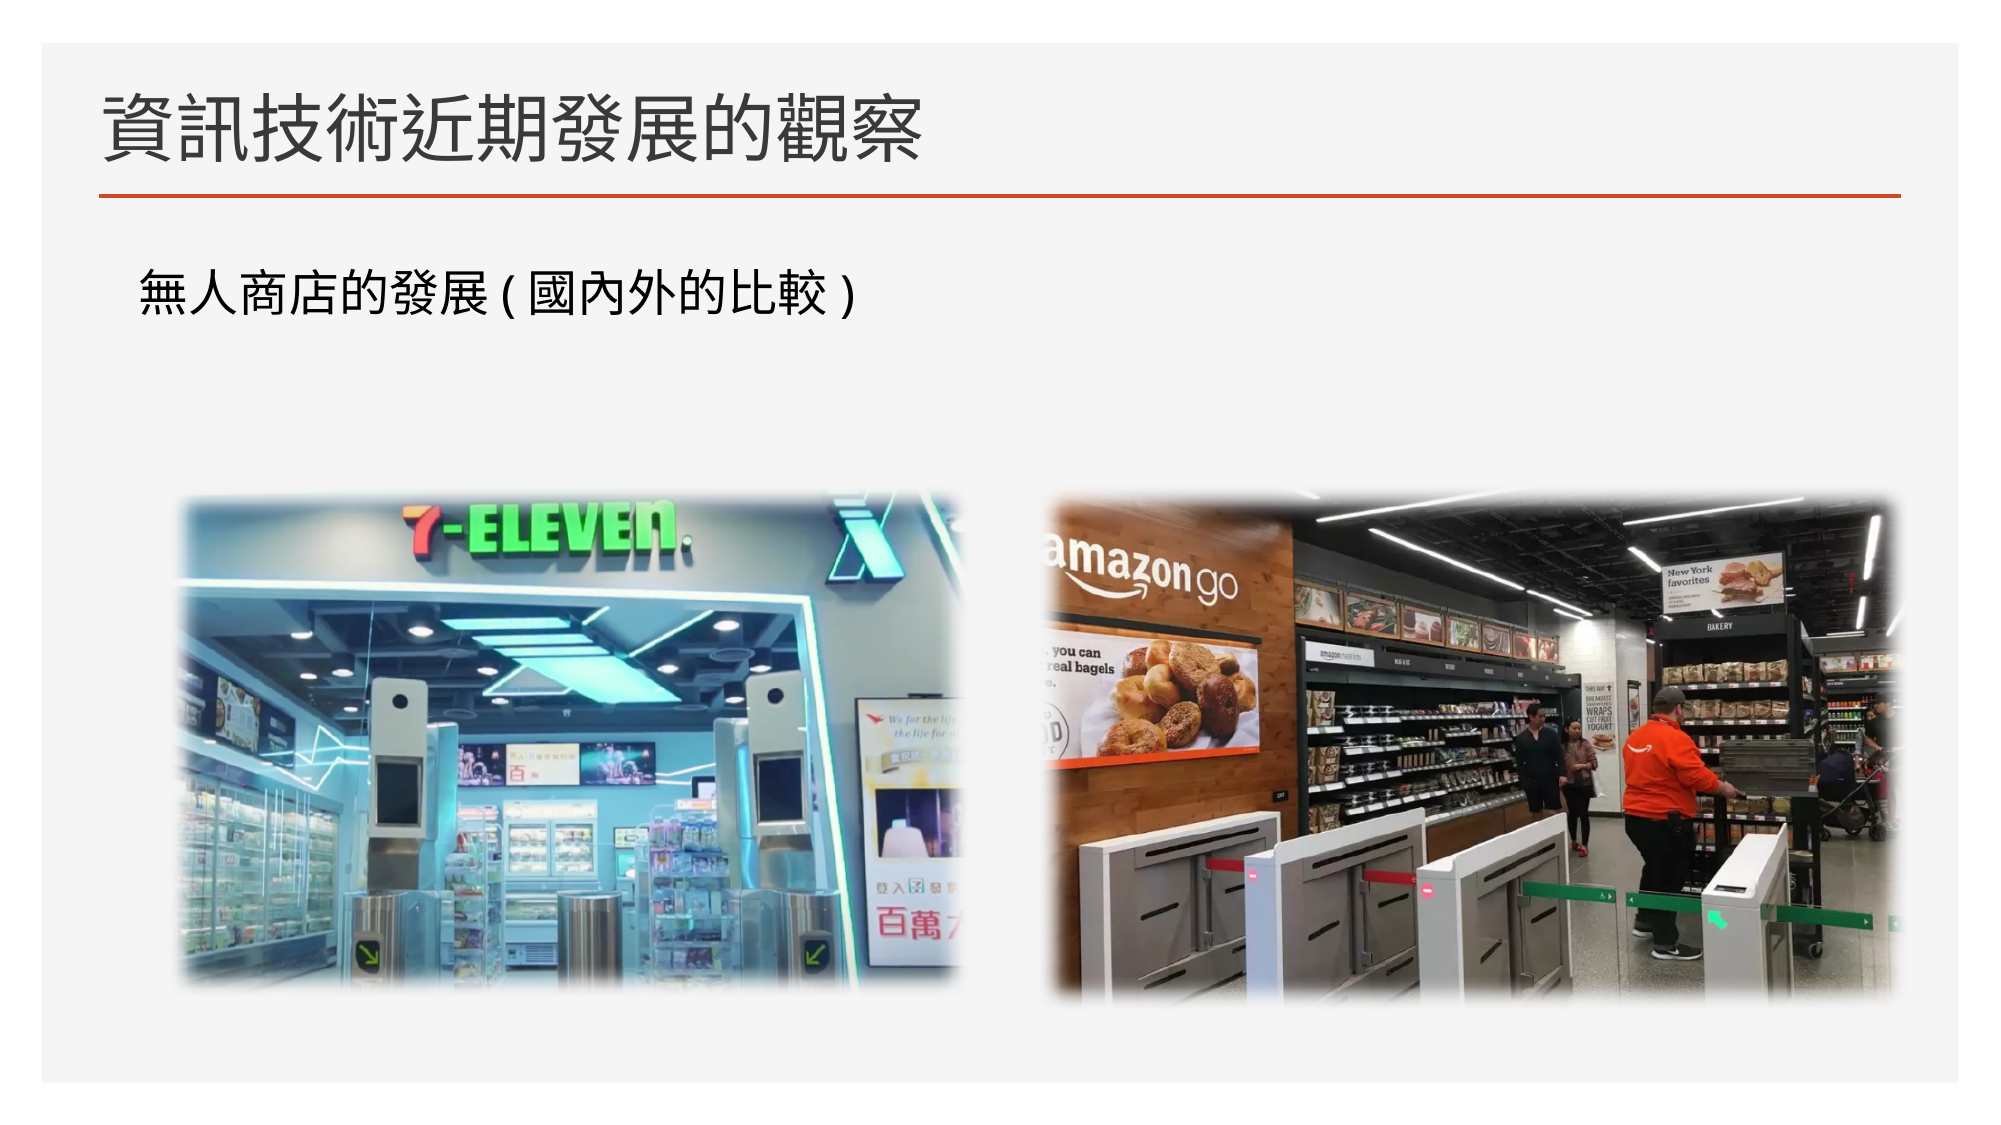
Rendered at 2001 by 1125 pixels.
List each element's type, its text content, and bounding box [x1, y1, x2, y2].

picture [1038, 485, 1908, 1010]
title 資訊技術近期發展的觀察 [85, 73, 1885, 179]
picture [168, 485, 969, 997]
text_box 無人商店的發展(國內外的比較) [124, 254, 1908, 375]
